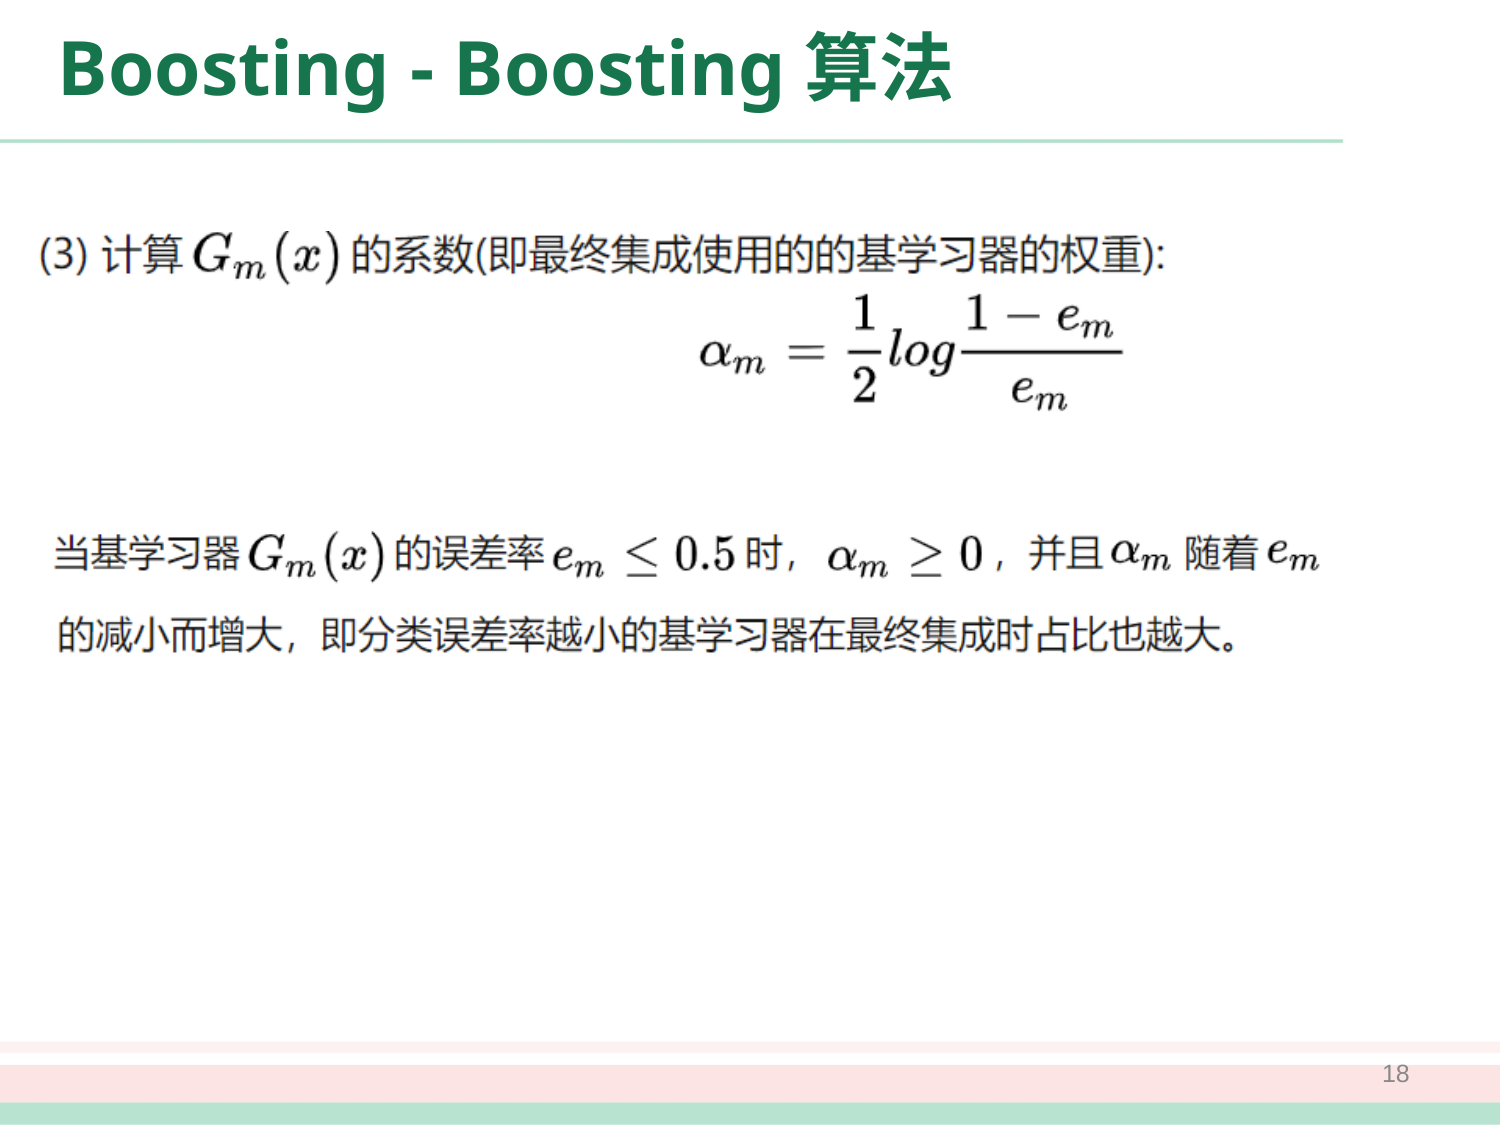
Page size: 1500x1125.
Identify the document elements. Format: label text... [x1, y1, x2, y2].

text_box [50, 511, 1329, 667]
slide_number 18 [1074, 1042, 1425, 1103]
title Boosting - Boosting算法 [42, 7, 1337, 135]
picture [0, 0, 1500, 1125]
